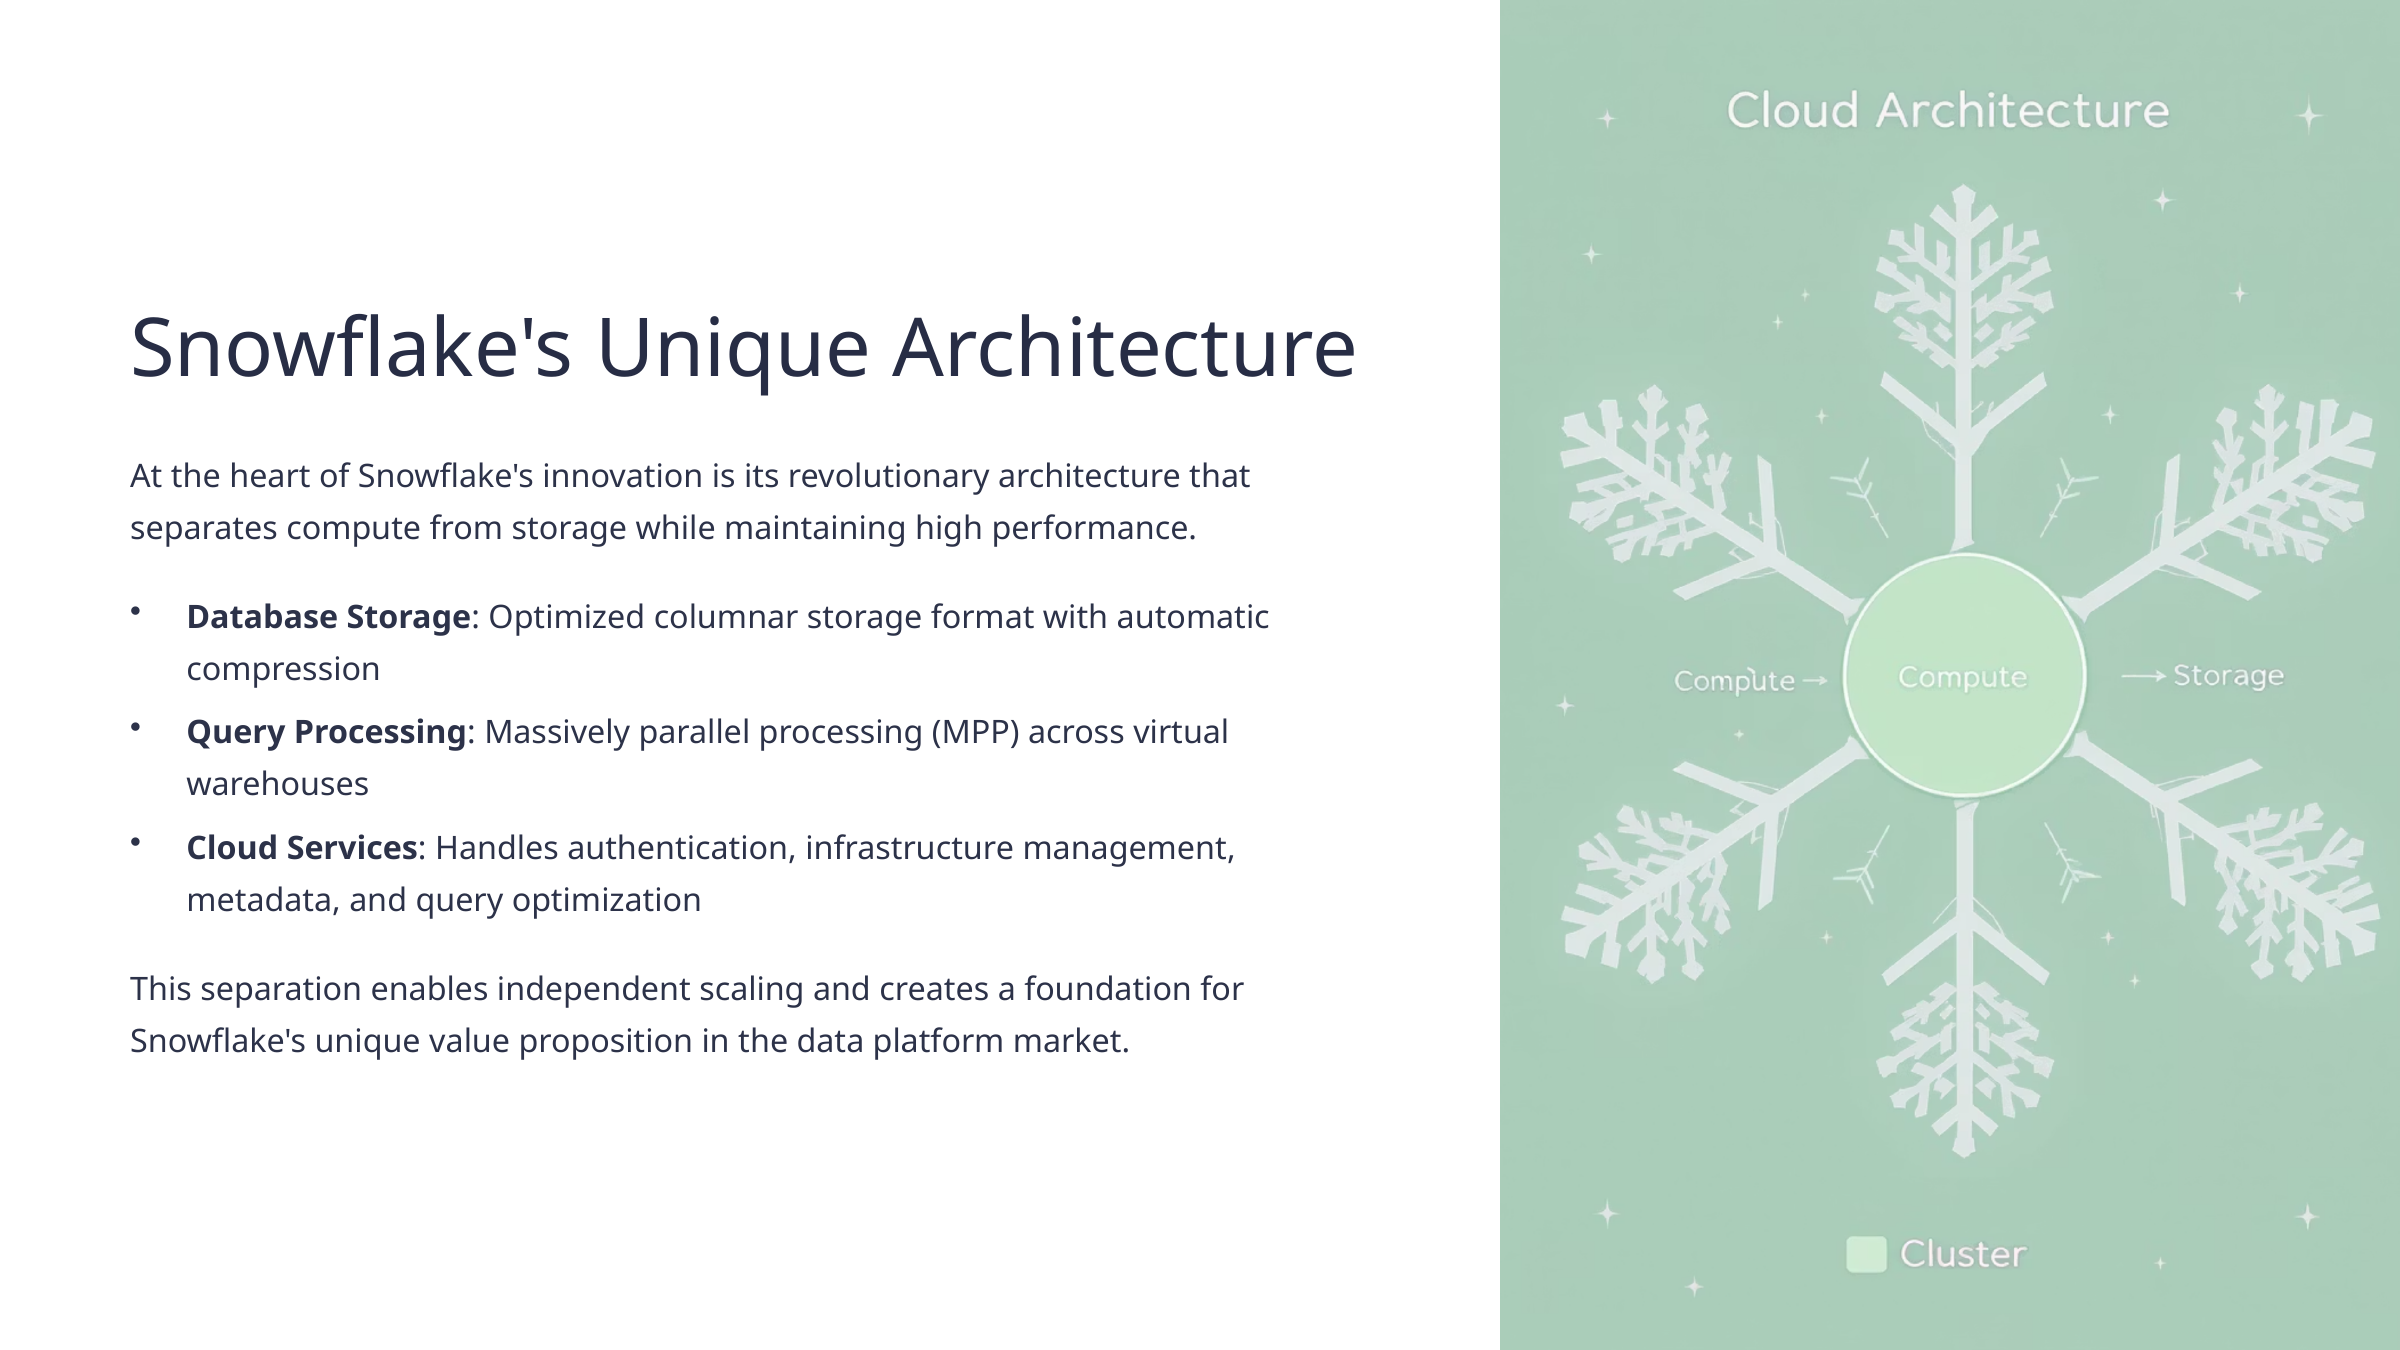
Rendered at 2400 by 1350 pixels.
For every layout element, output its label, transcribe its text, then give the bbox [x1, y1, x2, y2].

text_box Cloud Services: Handles authentication, infrastructure management, metadata, and query optimization [130, 813, 1370, 918]
text_box At the heart of Snowflake's innovation is its revolutionary architecture that separates compute from storage while maintaining high performance. [130, 441, 1370, 546]
picture [1499, 0, 2400, 1350]
text_box Database Storage: Optimized columnar storage format with automatic compression [130, 582, 1370, 687]
text_box This separation enables independent scaling and creates a foundation for Snowflake's unique value proposition in the data platform market. [130, 954, 1370, 1059]
text_box Snowflake's Unique Architecture [130, 291, 1279, 393]
text_box Query Processing: Massively parallel processing (MPP) across virtual warehouses [130, 698, 1370, 803]
